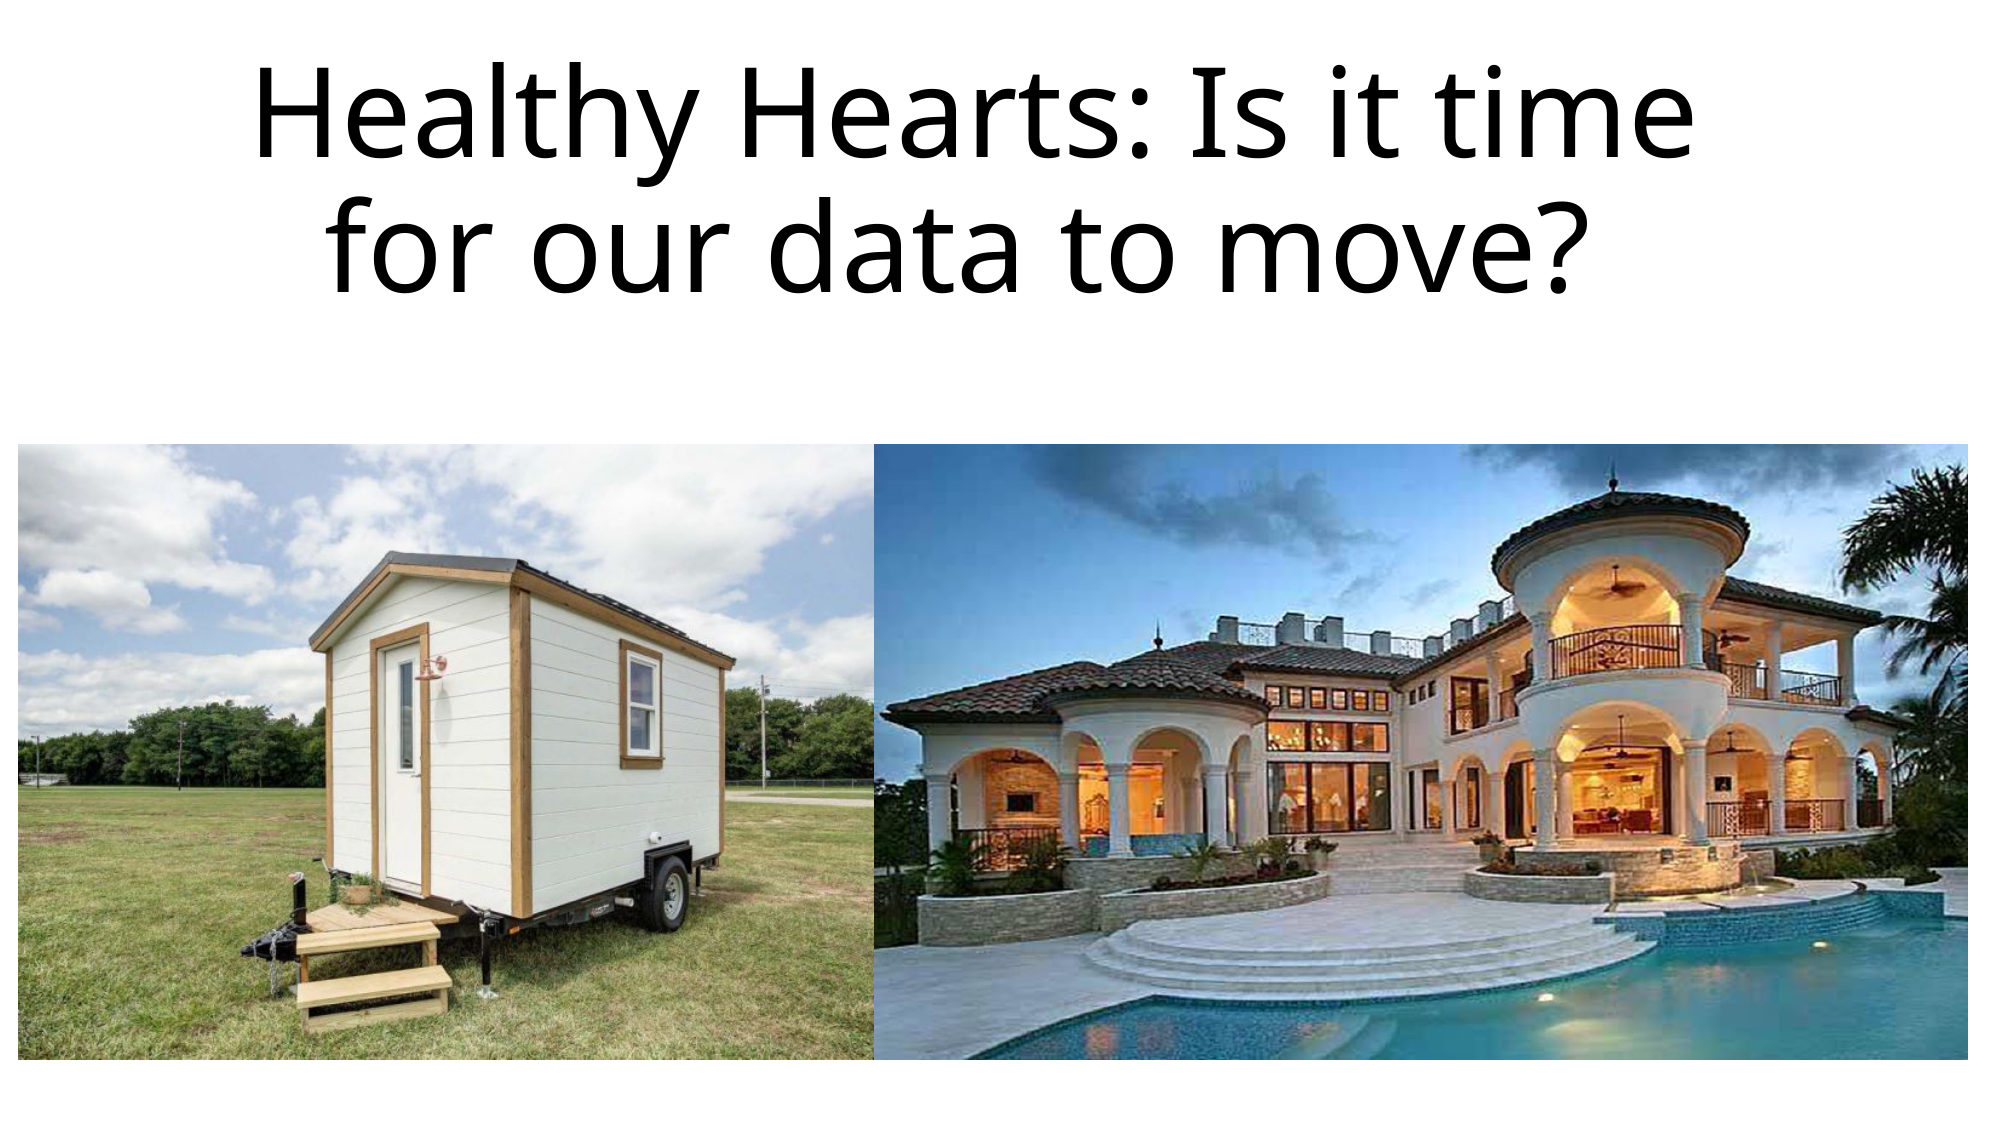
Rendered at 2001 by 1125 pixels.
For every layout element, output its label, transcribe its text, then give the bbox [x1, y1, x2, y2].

title Healthy Hearts: Is it time for our data to move? [224, 39, 1725, 328]
picture [18, 444, 1968, 1060]
